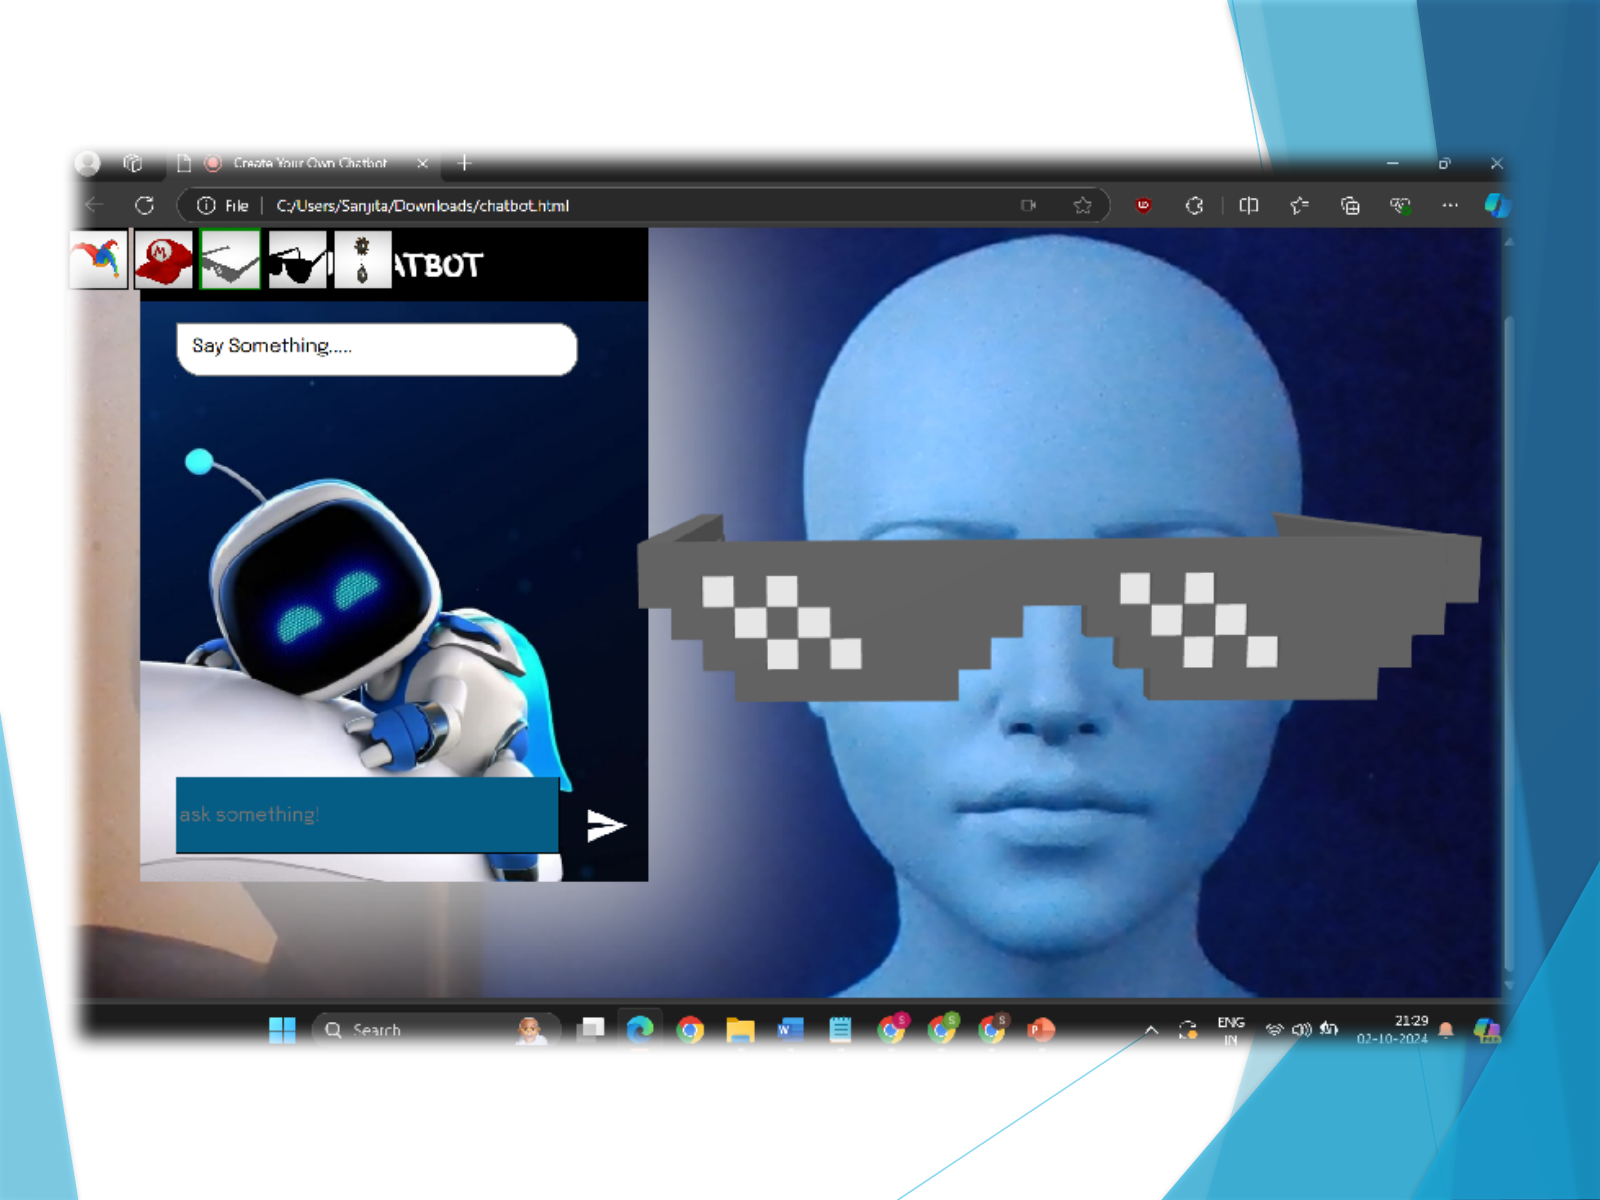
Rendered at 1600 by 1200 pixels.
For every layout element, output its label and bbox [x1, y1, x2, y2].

picture [61, 143, 1523, 1057]
